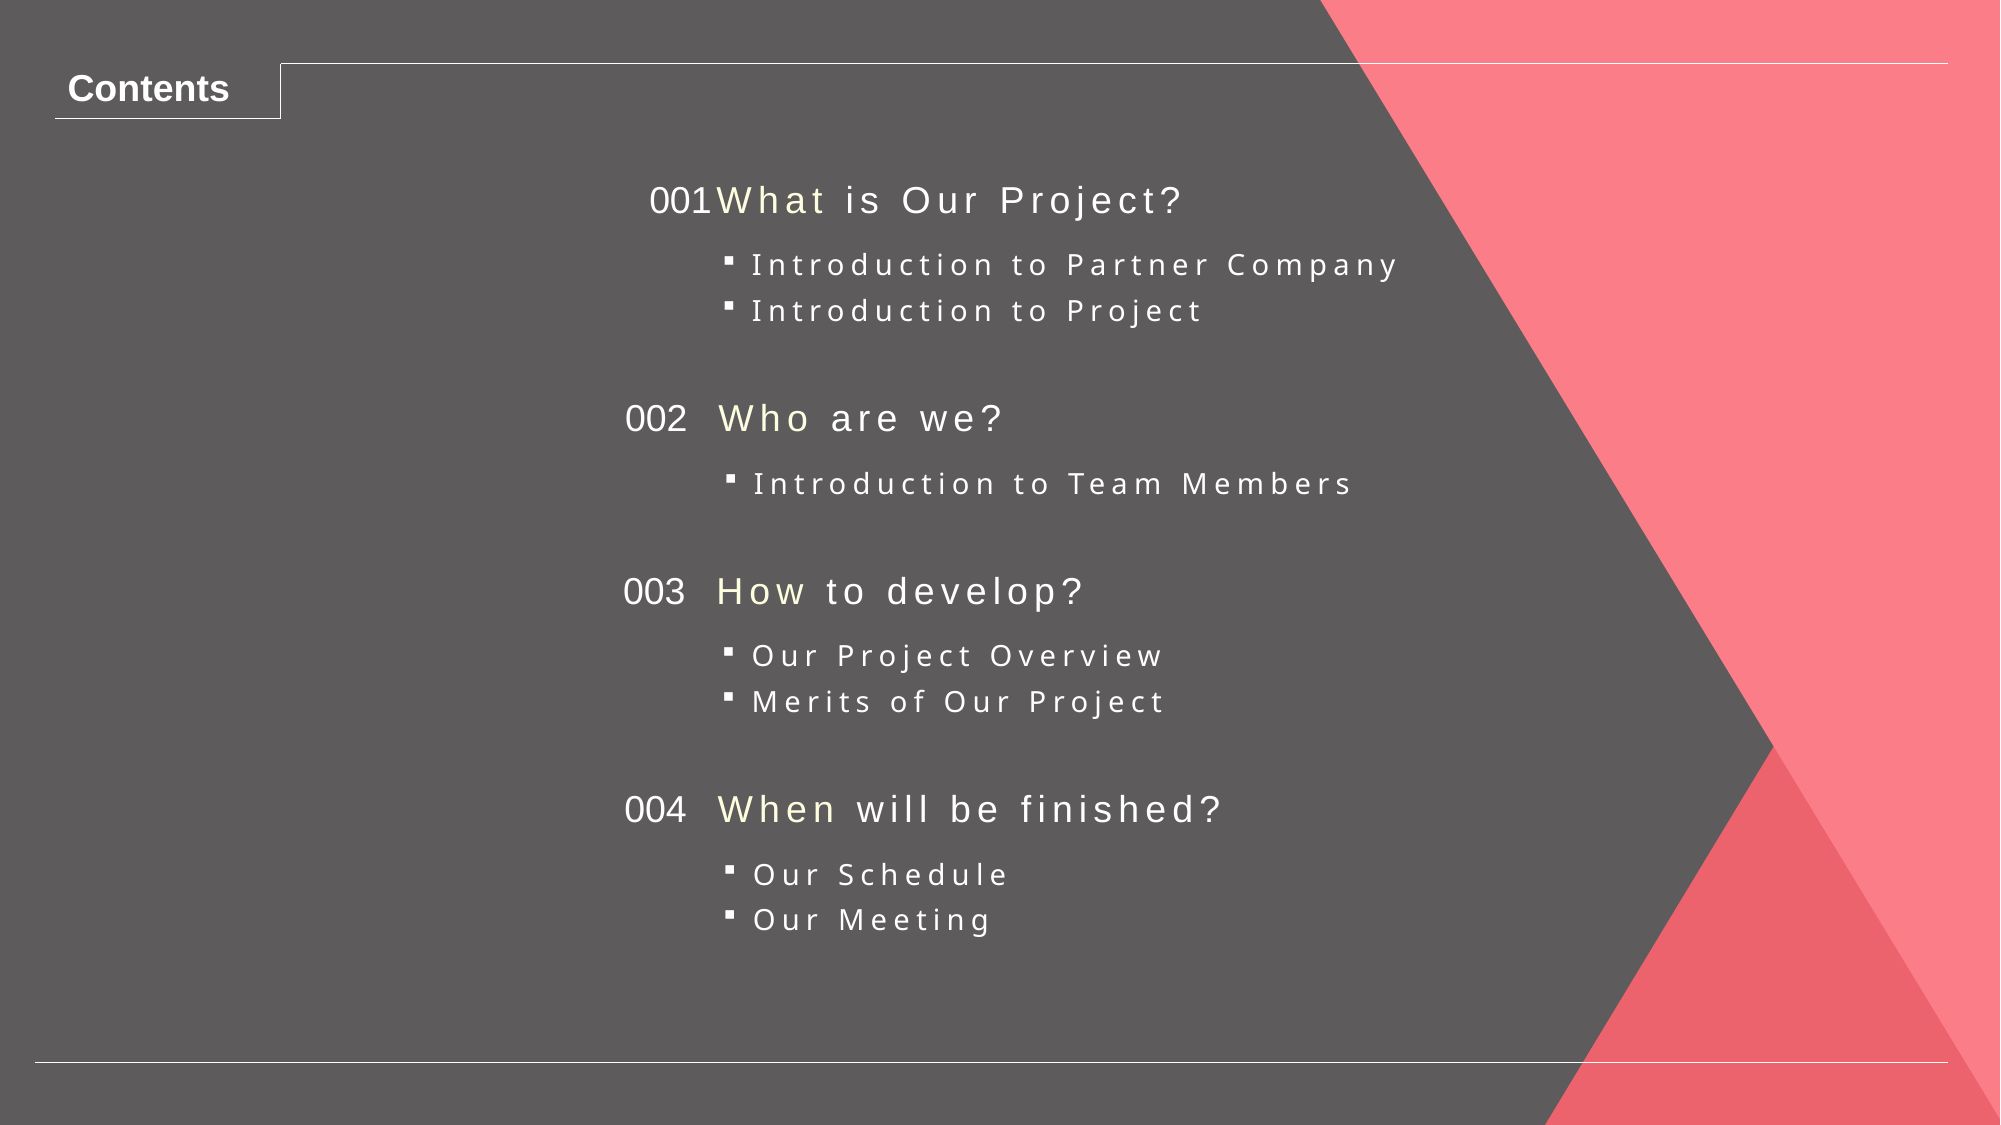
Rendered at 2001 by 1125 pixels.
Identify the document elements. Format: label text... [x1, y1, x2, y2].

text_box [607, 168, 1525, 331]
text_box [609, 386, 1432, 504]
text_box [608, 777, 1431, 941]
text_box [1543, 747, 2000, 1125]
text_box [1319, 0, 2000, 1122]
text_box Contents [52, 56, 245, 117]
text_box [607, 559, 1430, 722]
